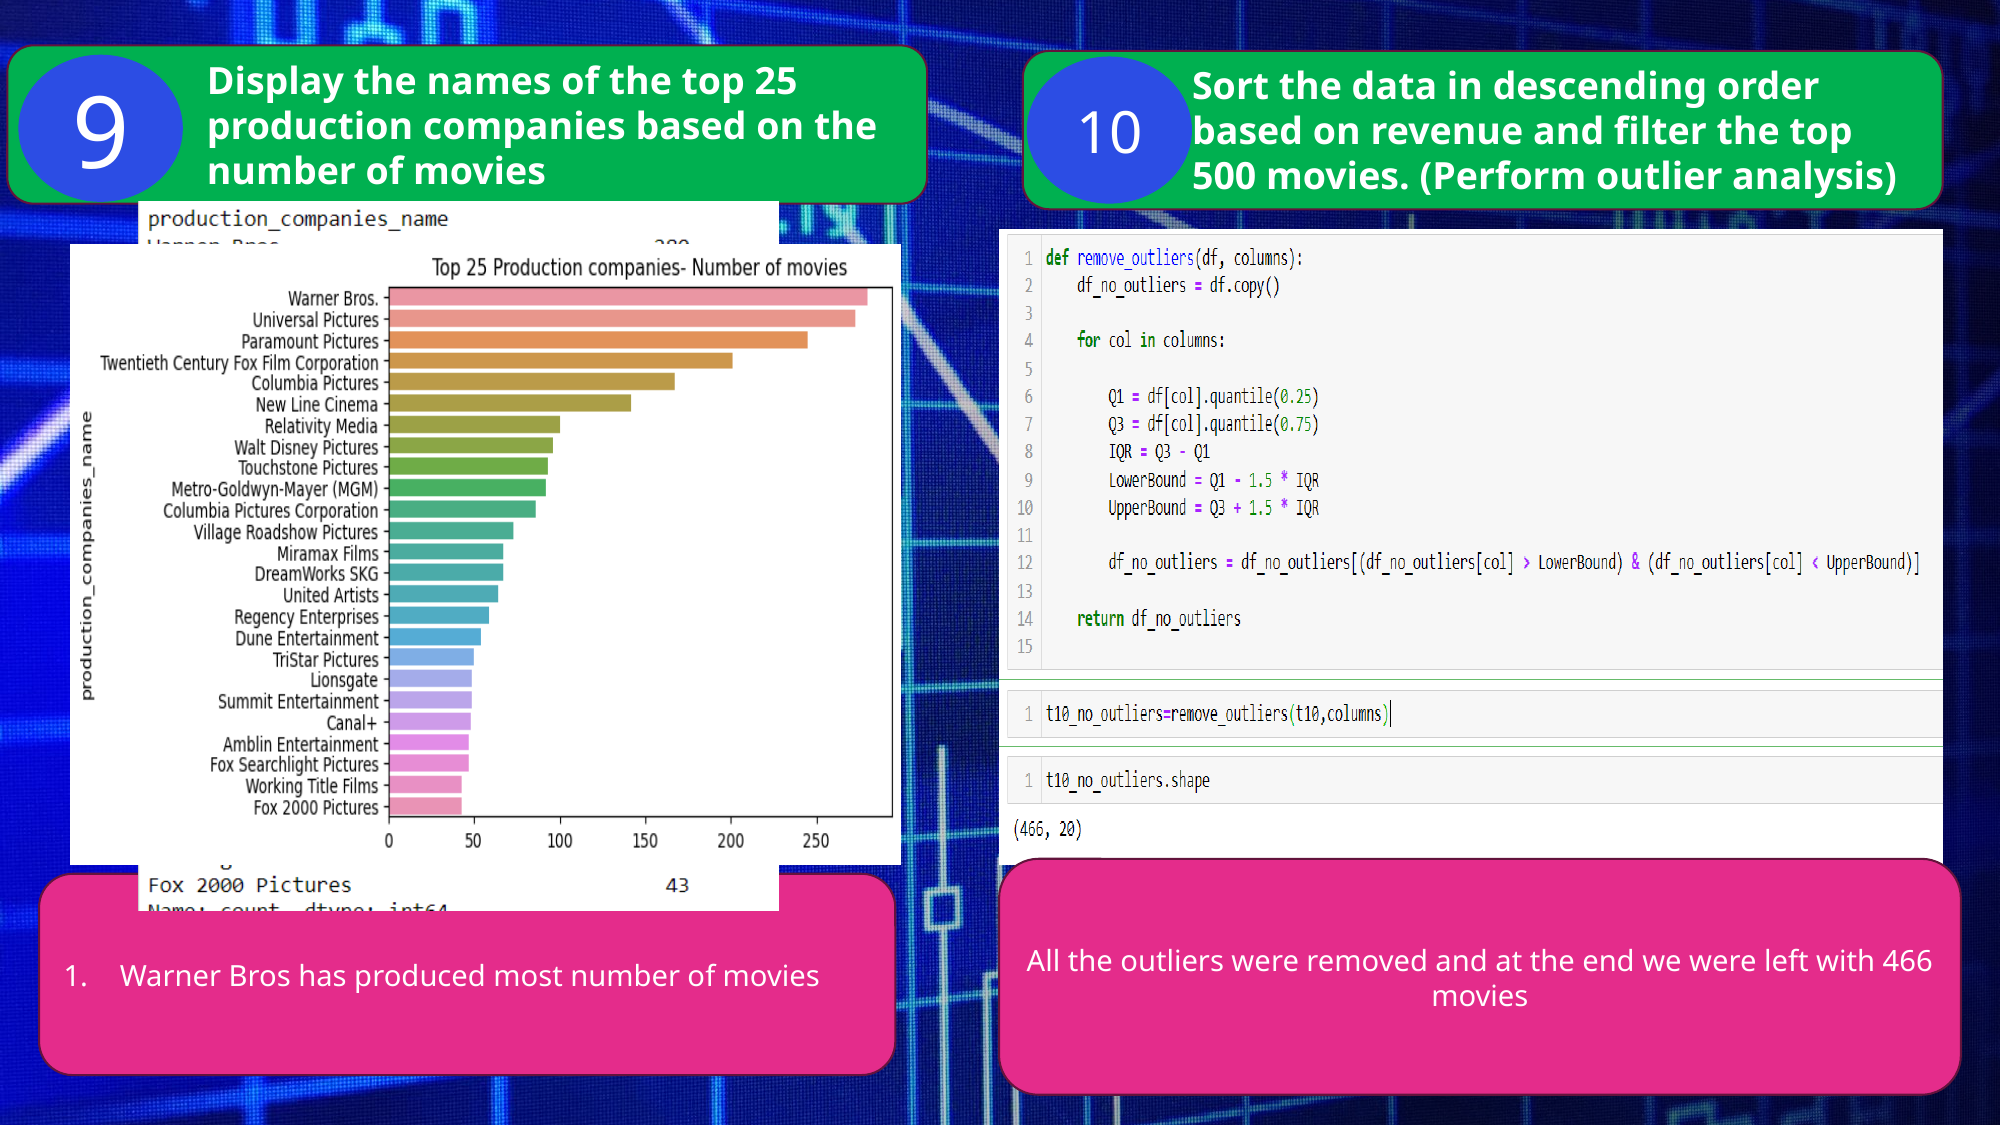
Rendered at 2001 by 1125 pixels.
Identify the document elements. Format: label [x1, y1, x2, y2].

picture [0, 0, 2000, 1125]
text_box [1022, 50, 1943, 210]
text_box [998, 229, 1962, 1095]
text_box [7, 45, 928, 204]
